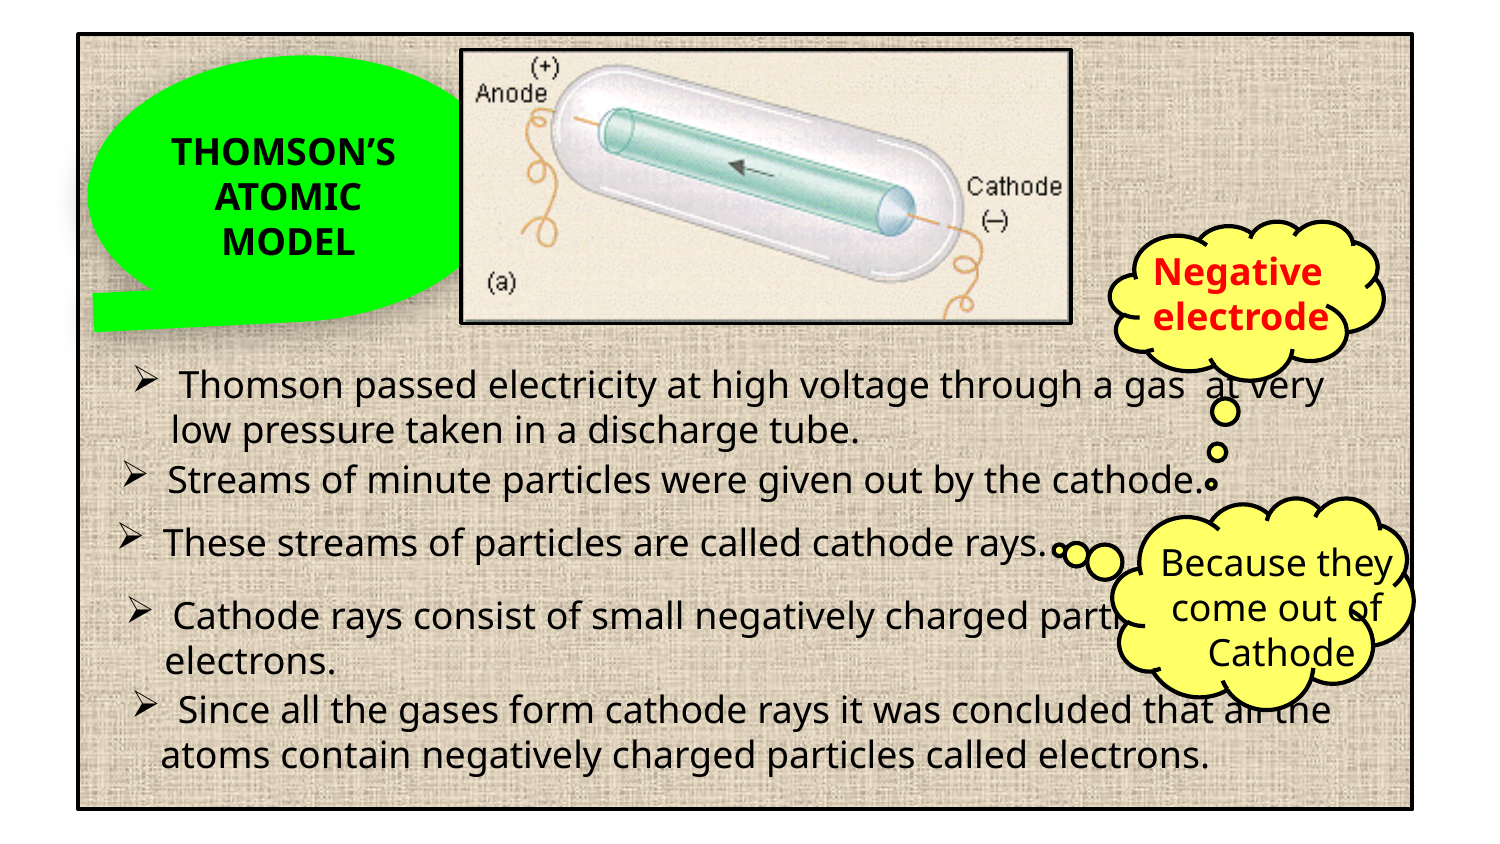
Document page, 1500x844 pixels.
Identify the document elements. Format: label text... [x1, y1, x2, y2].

text_box Since all the gases form cathode rays it was concluded that all the atoms contain negatively charged particles called electrons. [116, 678, 1358, 784]
text_box [76, 338, 1414, 811]
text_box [1112, 497, 1427, 710]
text_box Cathode rays consist of small negatively charged particles called electrons. [110, 584, 1107, 689]
text_box [76, 32, 1414, 496]
text_box Streams of minute particles were given out by the cathode. [105, 448, 1231, 509]
picture [462, 51, 1070, 323]
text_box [76, 57, 1070, 351]
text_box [174, 49, 434, 55]
text_box These streams of particles are called cathode rays. [101, 511, 1073, 571]
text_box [87, 55, 457, 323]
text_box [1109, 220, 1384, 381]
text_box Thomson passed electricity at high voltage through a gas at very low pressure taken in a discharge tube. [116, 353, 1341, 458]
